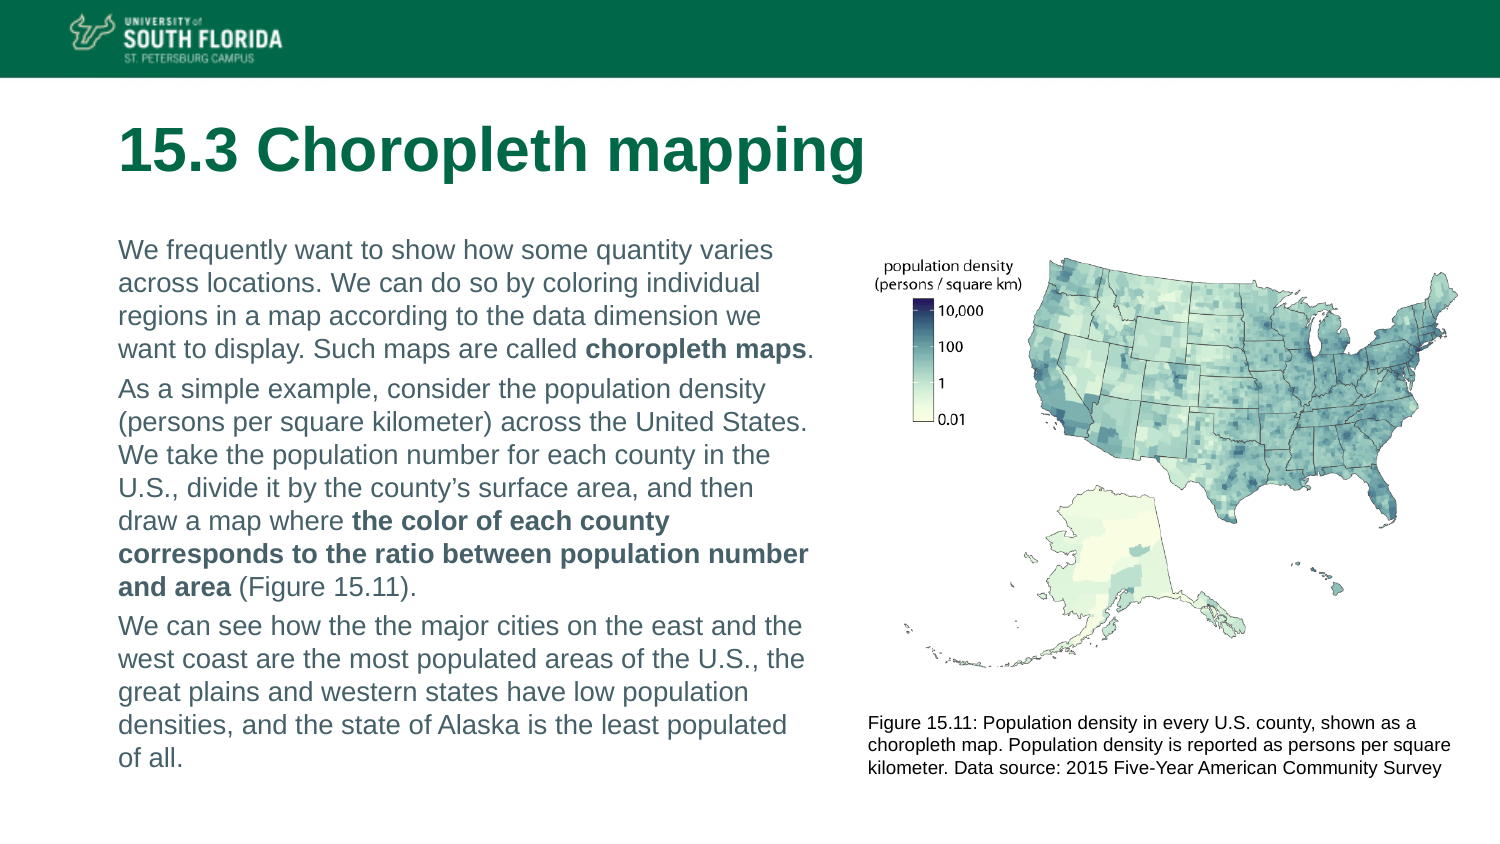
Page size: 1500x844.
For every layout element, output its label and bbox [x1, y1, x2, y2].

text_box [853, 251, 1481, 787]
picture [0, 0, 1500, 844]
